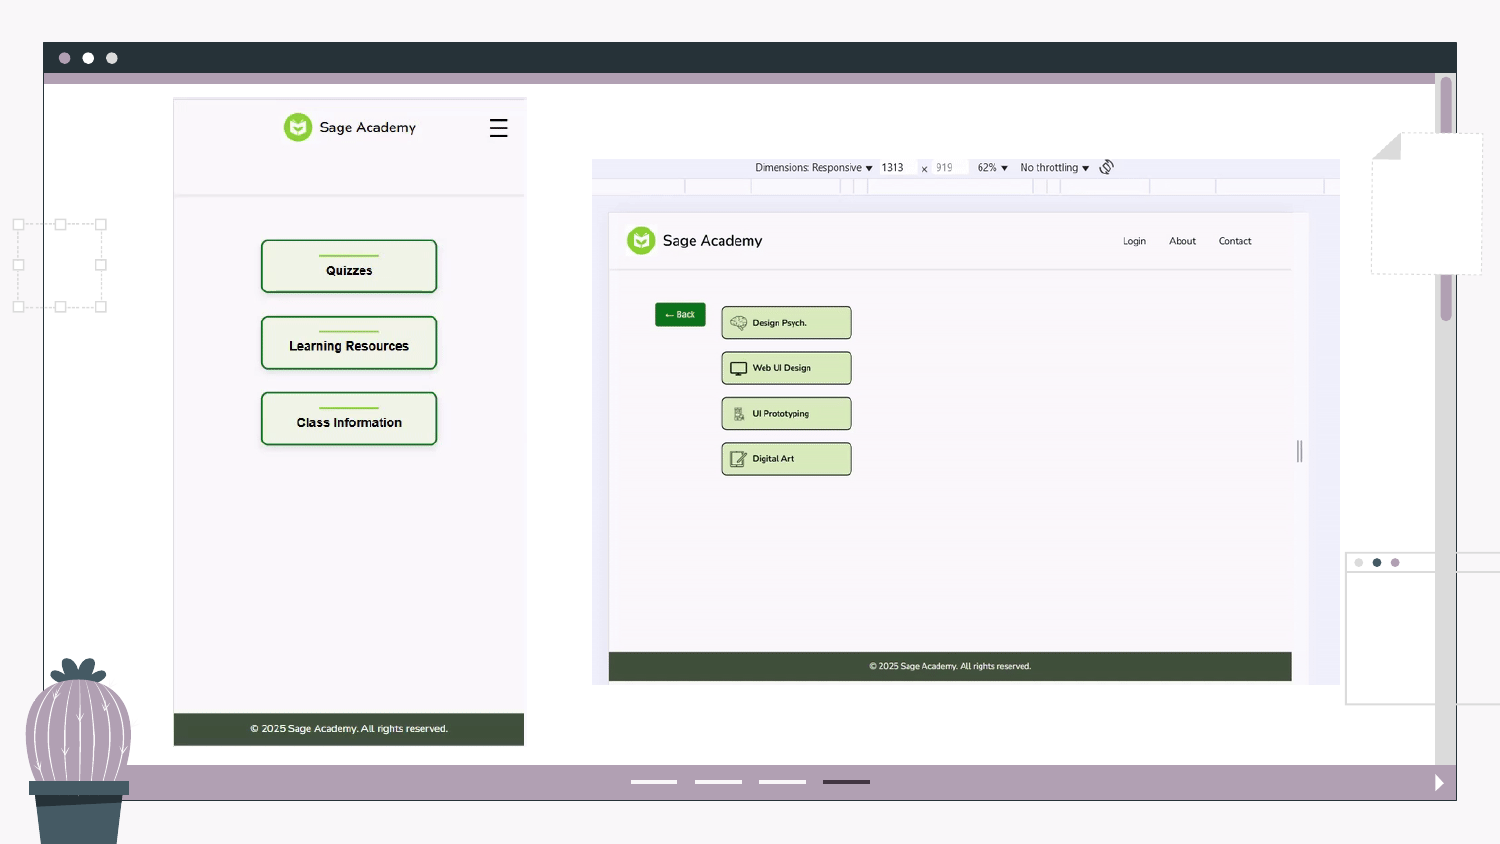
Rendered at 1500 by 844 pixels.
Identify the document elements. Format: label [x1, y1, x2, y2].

picture [592, 159, 1340, 685]
picture [173, 96, 528, 747]
